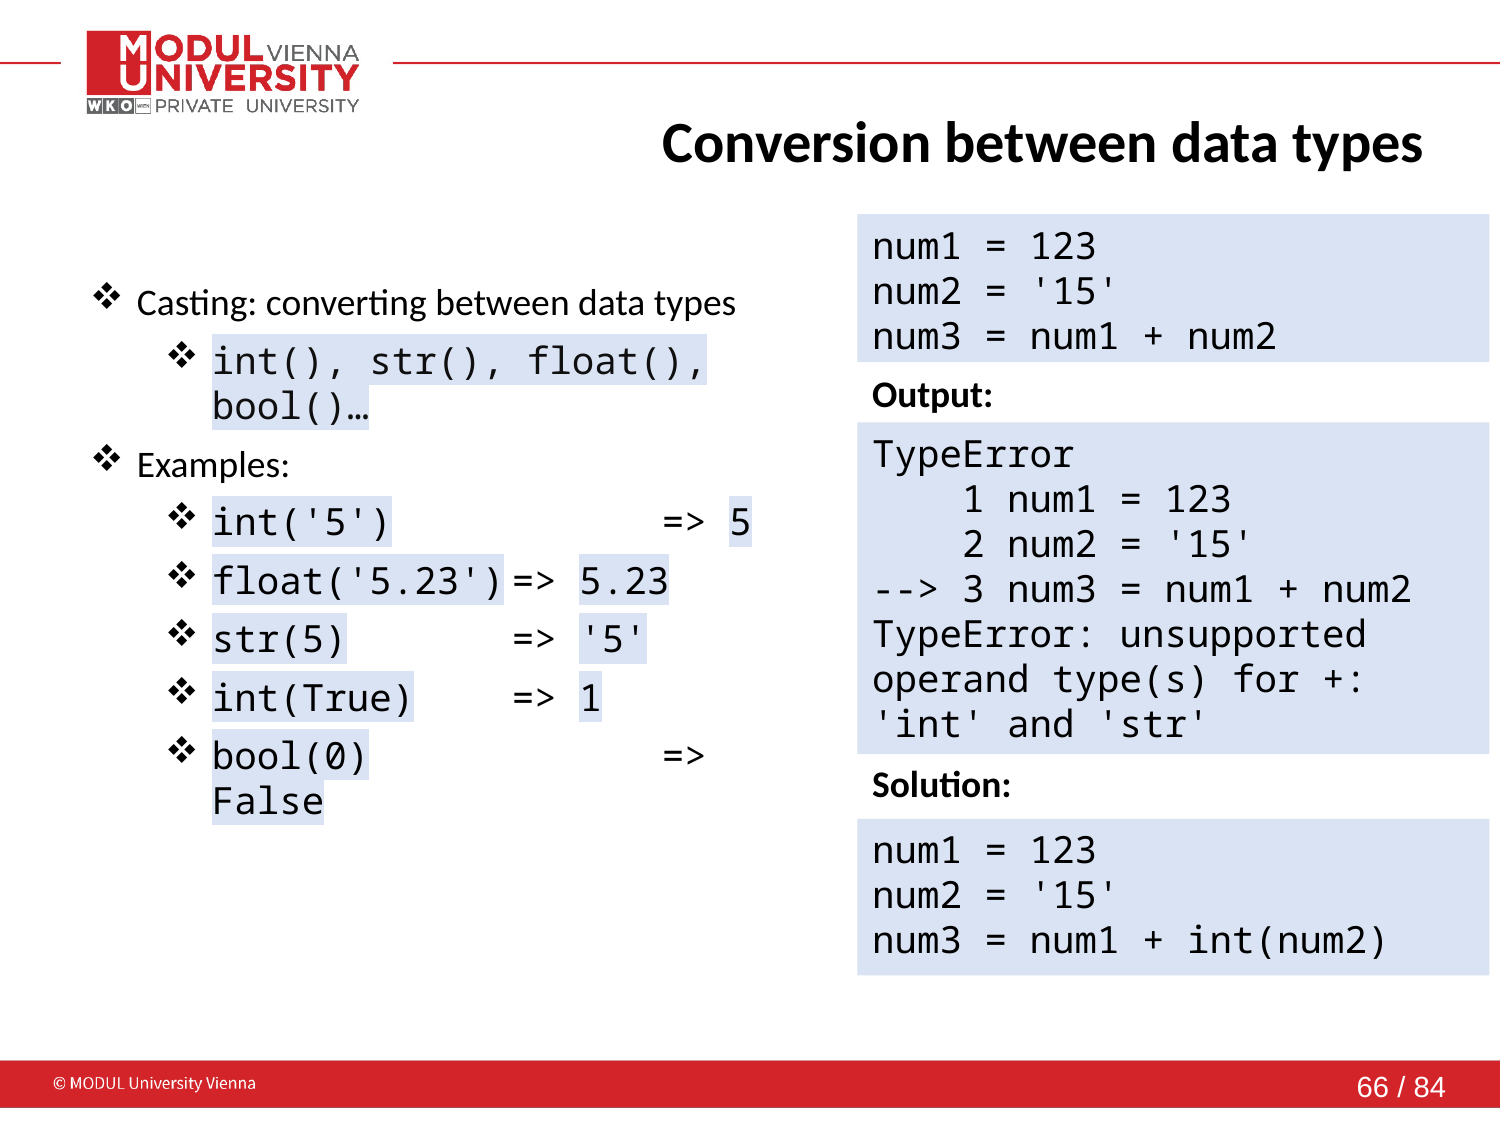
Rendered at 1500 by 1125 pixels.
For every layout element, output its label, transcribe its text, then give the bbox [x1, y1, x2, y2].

text_box Output: [857, 362, 1490, 422]
list Casting: converting between data types int(), str(), float(), bool()… Examples: int('5') => 5 float('5.23') => 5.23 str(5) => '5' int(True) => 1 bool(0) => False [75, 263, 850, 773]
title Conversion between data types [51, 45, 1439, 233]
picture [0, 0, 1500, 1125]
text_box num1 = 123 num2 = '15' num3 = num1 + int(num2) [857, 818, 1490, 976]
text_box Solution: [857, 755, 1490, 815]
text_box num1 = 123 num2 = '15' num3 = num1 + num2 [857, 214, 1490, 362]
text_box TypeError 1 num1 = 123 2 num2 = '15' --> 3 num3 = num1 + num2 TypeError: unsupported operand type(s) for +: 'int' and 'str' [857, 422, 1490, 755]
